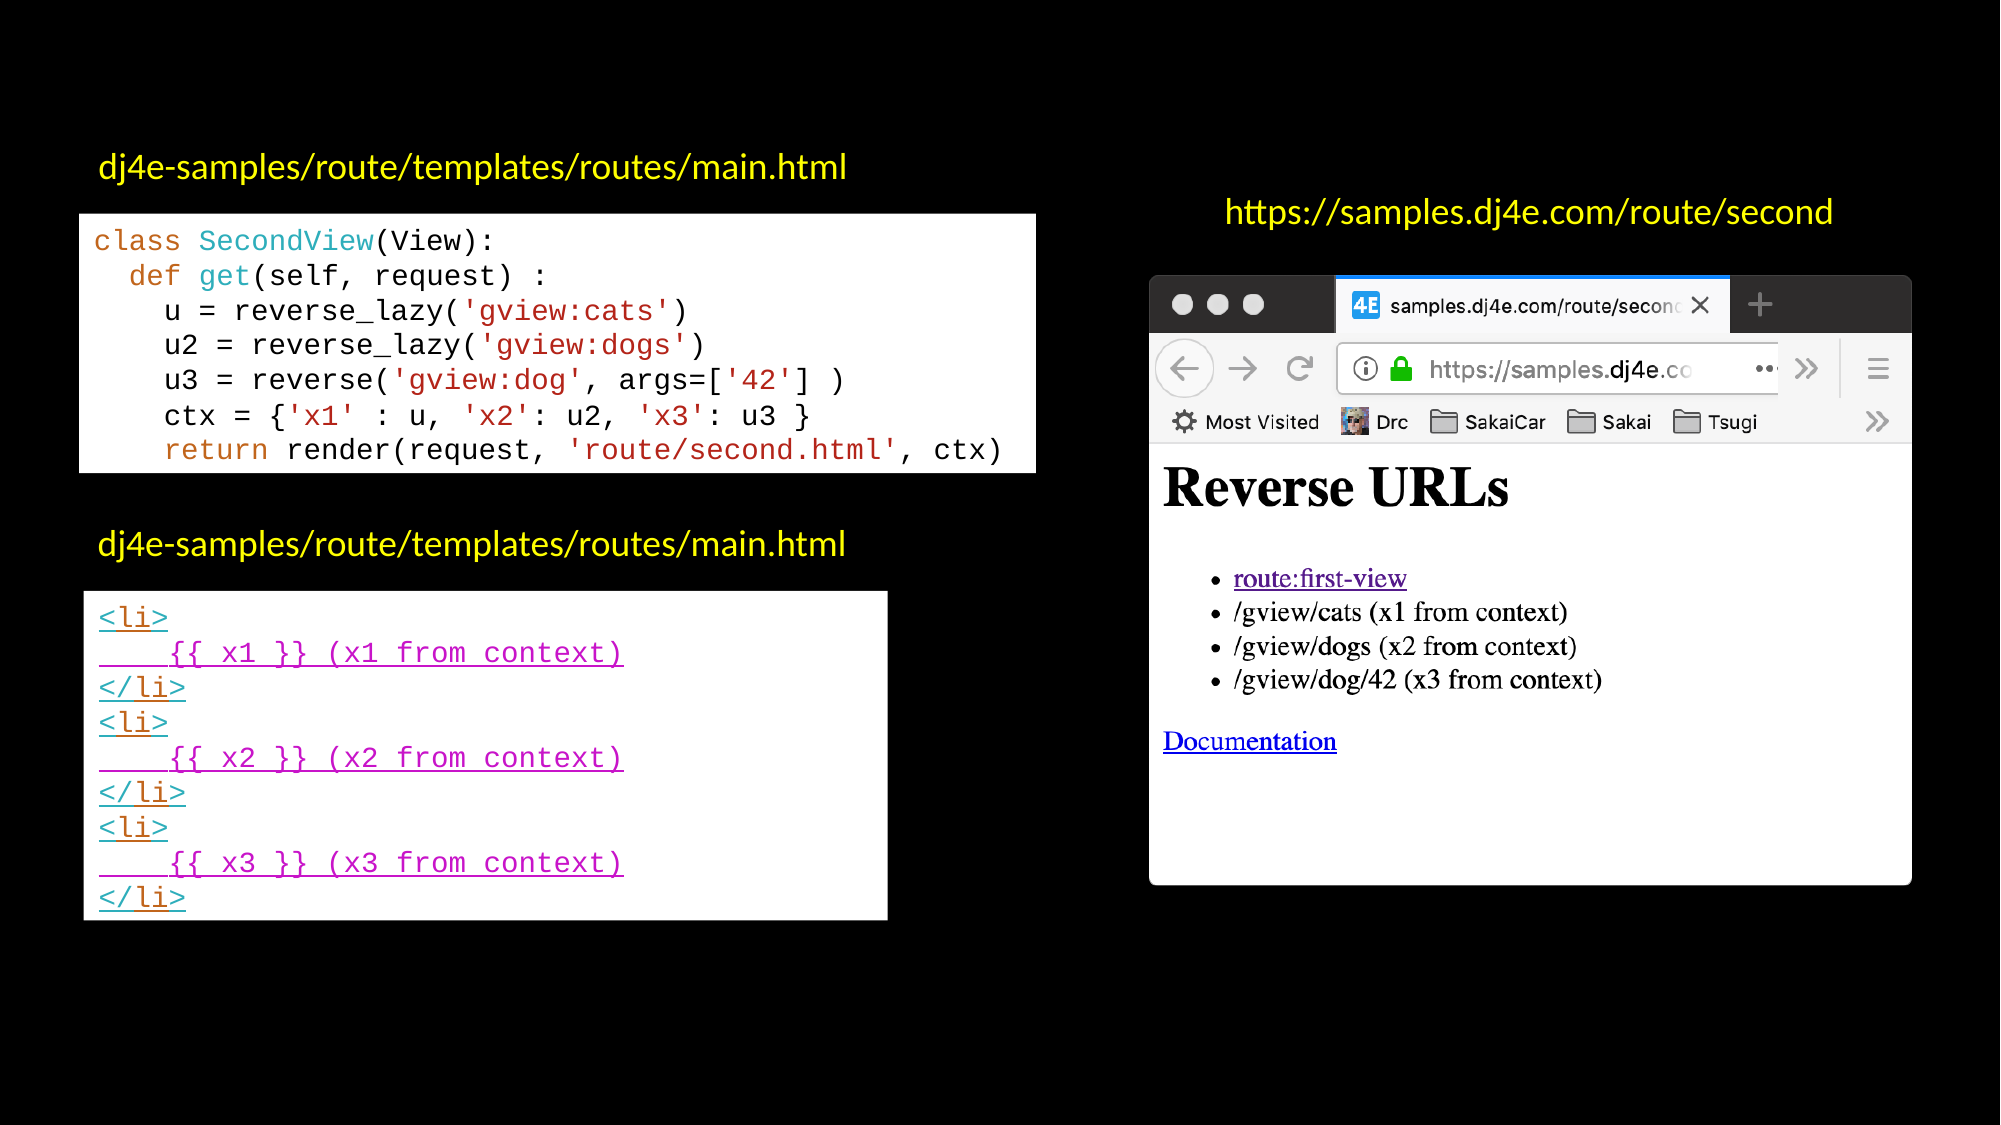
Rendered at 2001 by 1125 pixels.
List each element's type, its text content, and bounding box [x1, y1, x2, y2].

text_box dj4e-samples/route/templates/routes/main.html [83, 134, 863, 195]
text_box <li> {{ x1 }} (x1 from context) </li> <li> {{ x2 }} (x2 from context) </li> <li> {{ x3 }} (x3 from context) </li> [83, 590, 888, 921]
text_box https://samples.dj4e.com/route/second [1209, 179, 1850, 229]
text_box class SecondView(View): def get(self, request) : u = reverse_lazy('gview:cats') u2 = reverse_lazy('gview:dogs') u3 = reverse('gview:dog', args=['42'] ) ctx = {'x1' : u, 'x2': u2, 'x3': u3 } return render(request, 'route/second.html', ctx) [79, 213, 1036, 474]
text_box dj4e-samples/route/templates/routes/main.html [82, 511, 863, 572]
picture [1089, 229, 1971, 959]
